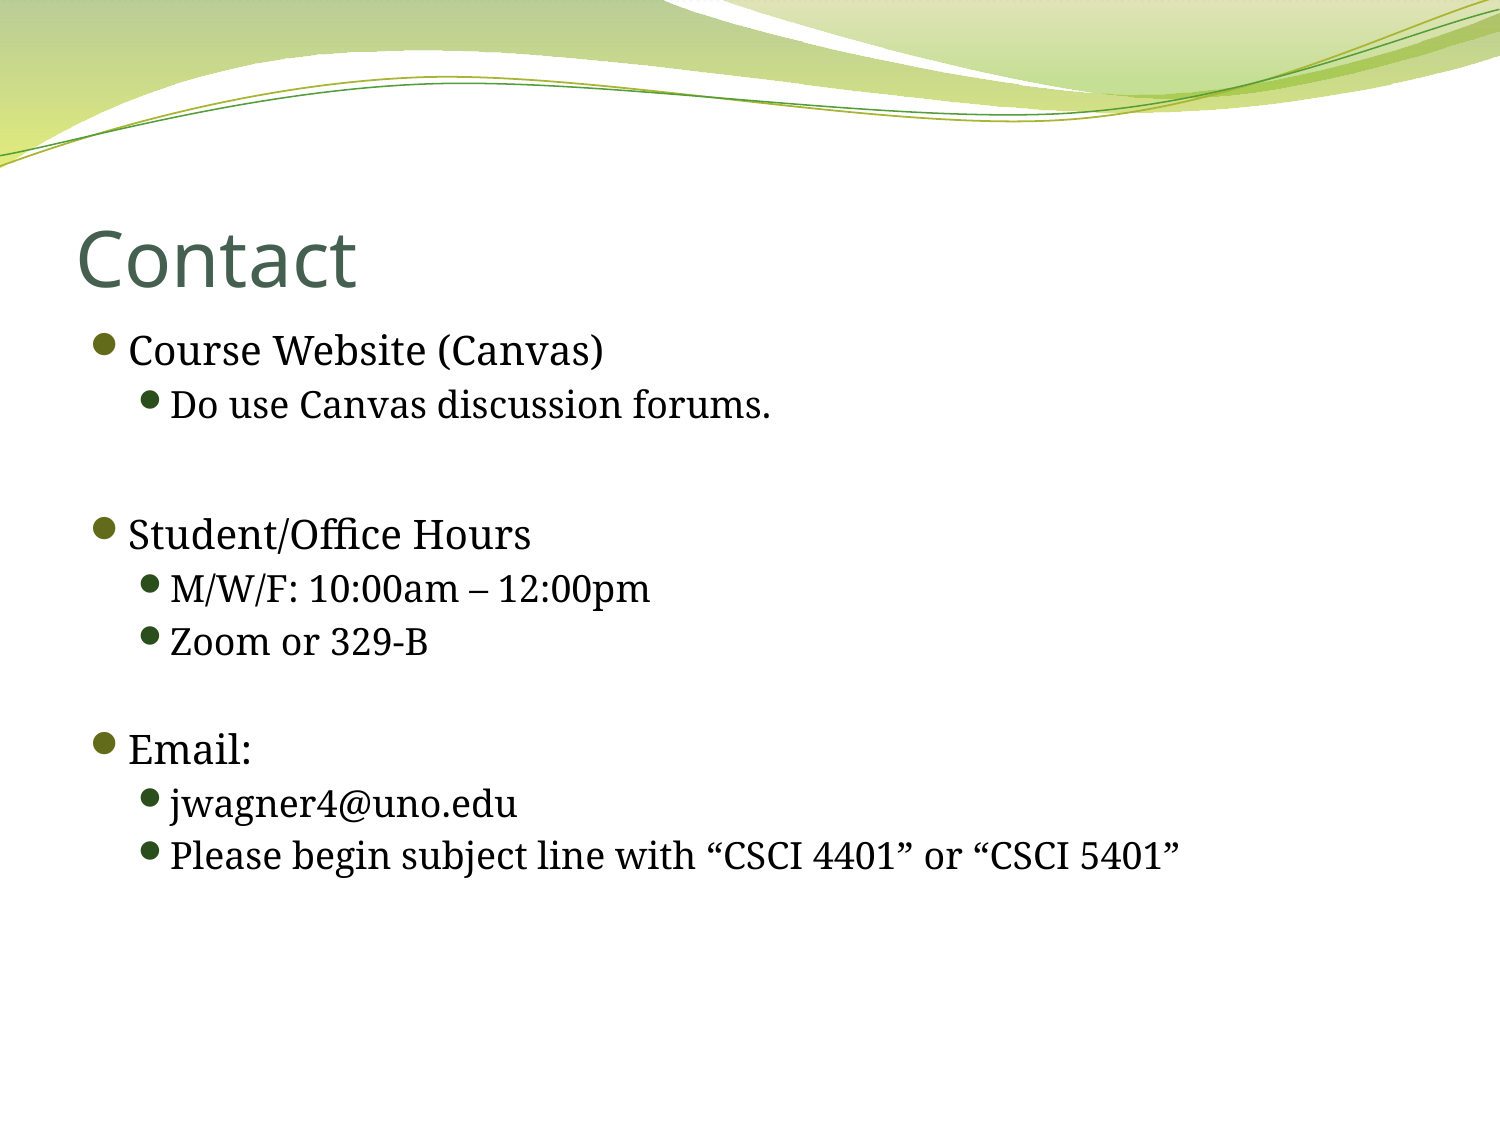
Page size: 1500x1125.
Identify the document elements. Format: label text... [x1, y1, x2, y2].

list Course Website (Canvas) Do use Canvas discussion forums. Student/Office Hours M/W/F: 10:00am – 12:00pm Zoom or 329-B Email: jwagner4@uno.edu Please begin subject line with “CSCI 4401” or “CSCI 5401” [75, 317, 1425, 1038]
title Contact [75, 115, 1425, 303]
